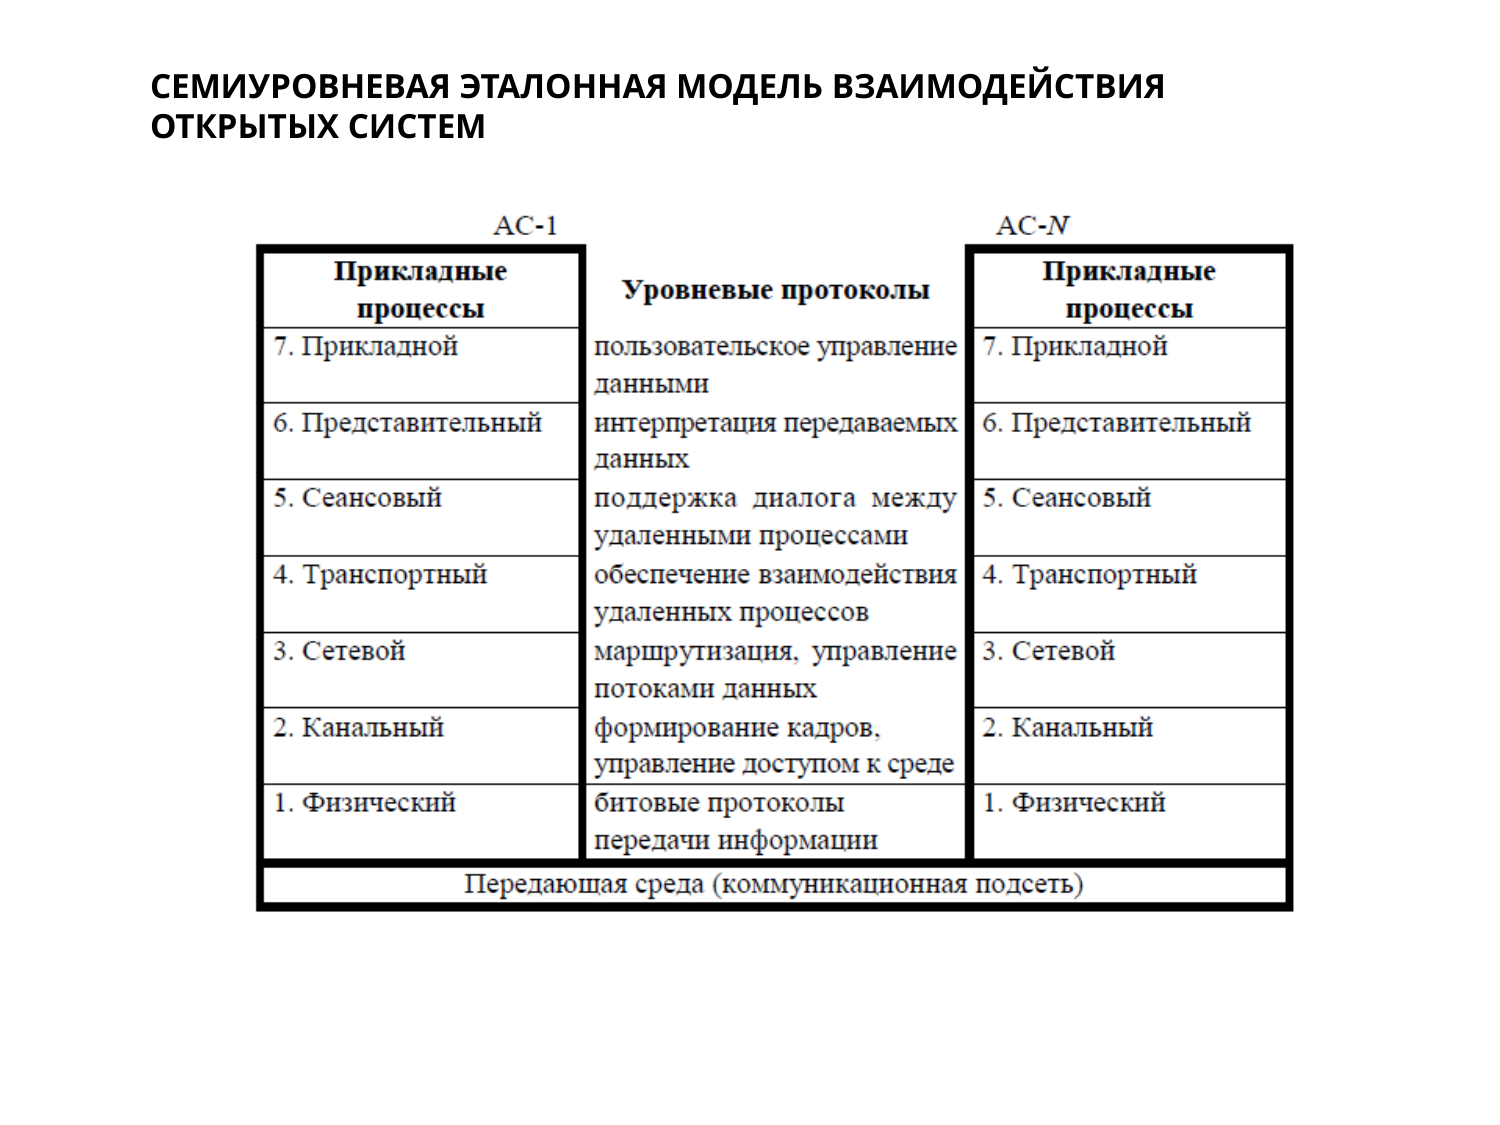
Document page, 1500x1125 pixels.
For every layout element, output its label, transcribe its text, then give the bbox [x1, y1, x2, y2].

picture [150, 184, 1350, 941]
title Семиуровневая эталонная модель взаимодействия открытых систем [135, 60, 1369, 150]
